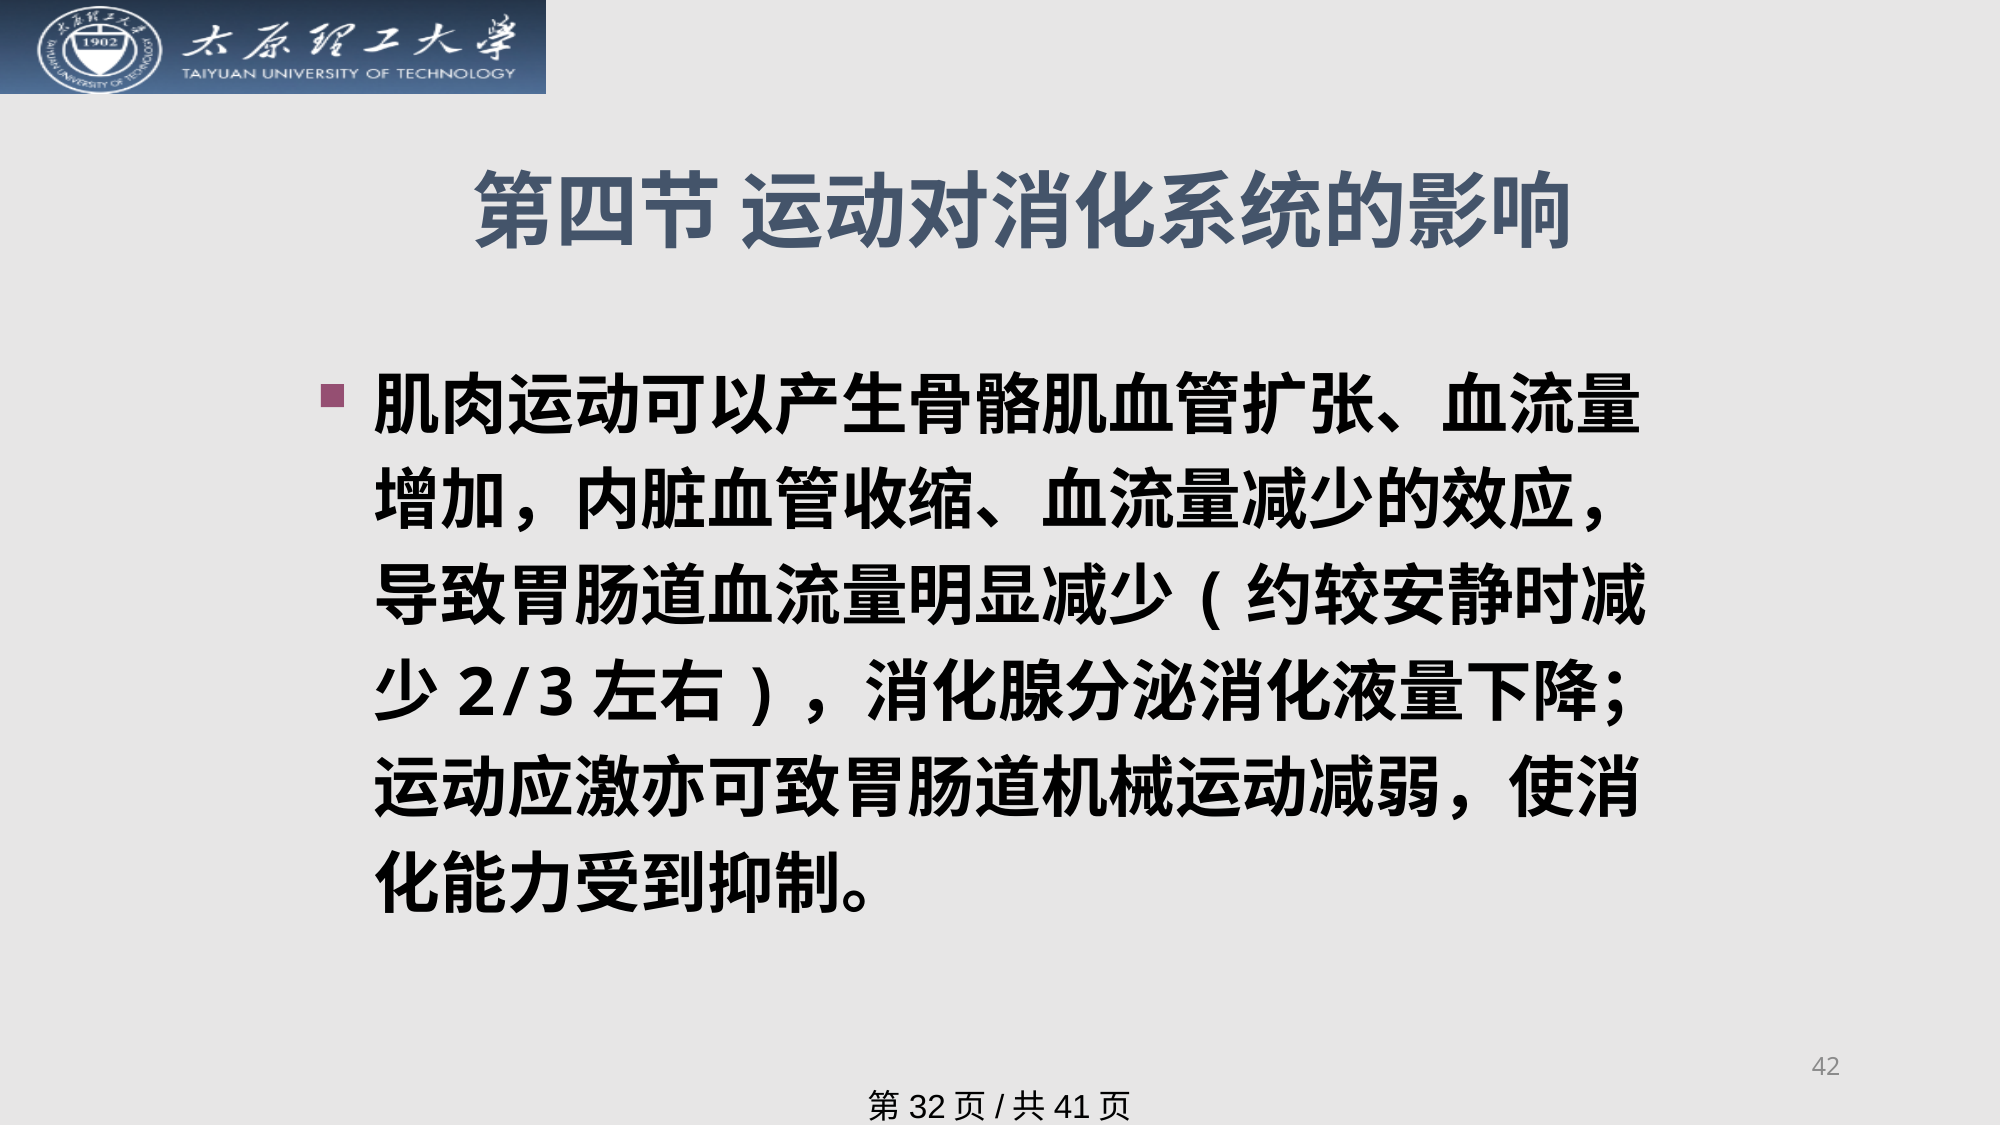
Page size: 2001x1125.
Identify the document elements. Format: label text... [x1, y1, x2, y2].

picture [0, 0, 546, 94]
slide_number 42 [1750, 1041, 1856, 1094]
text_box 第32页/共41页 [249, 0, 1750, 1125]
